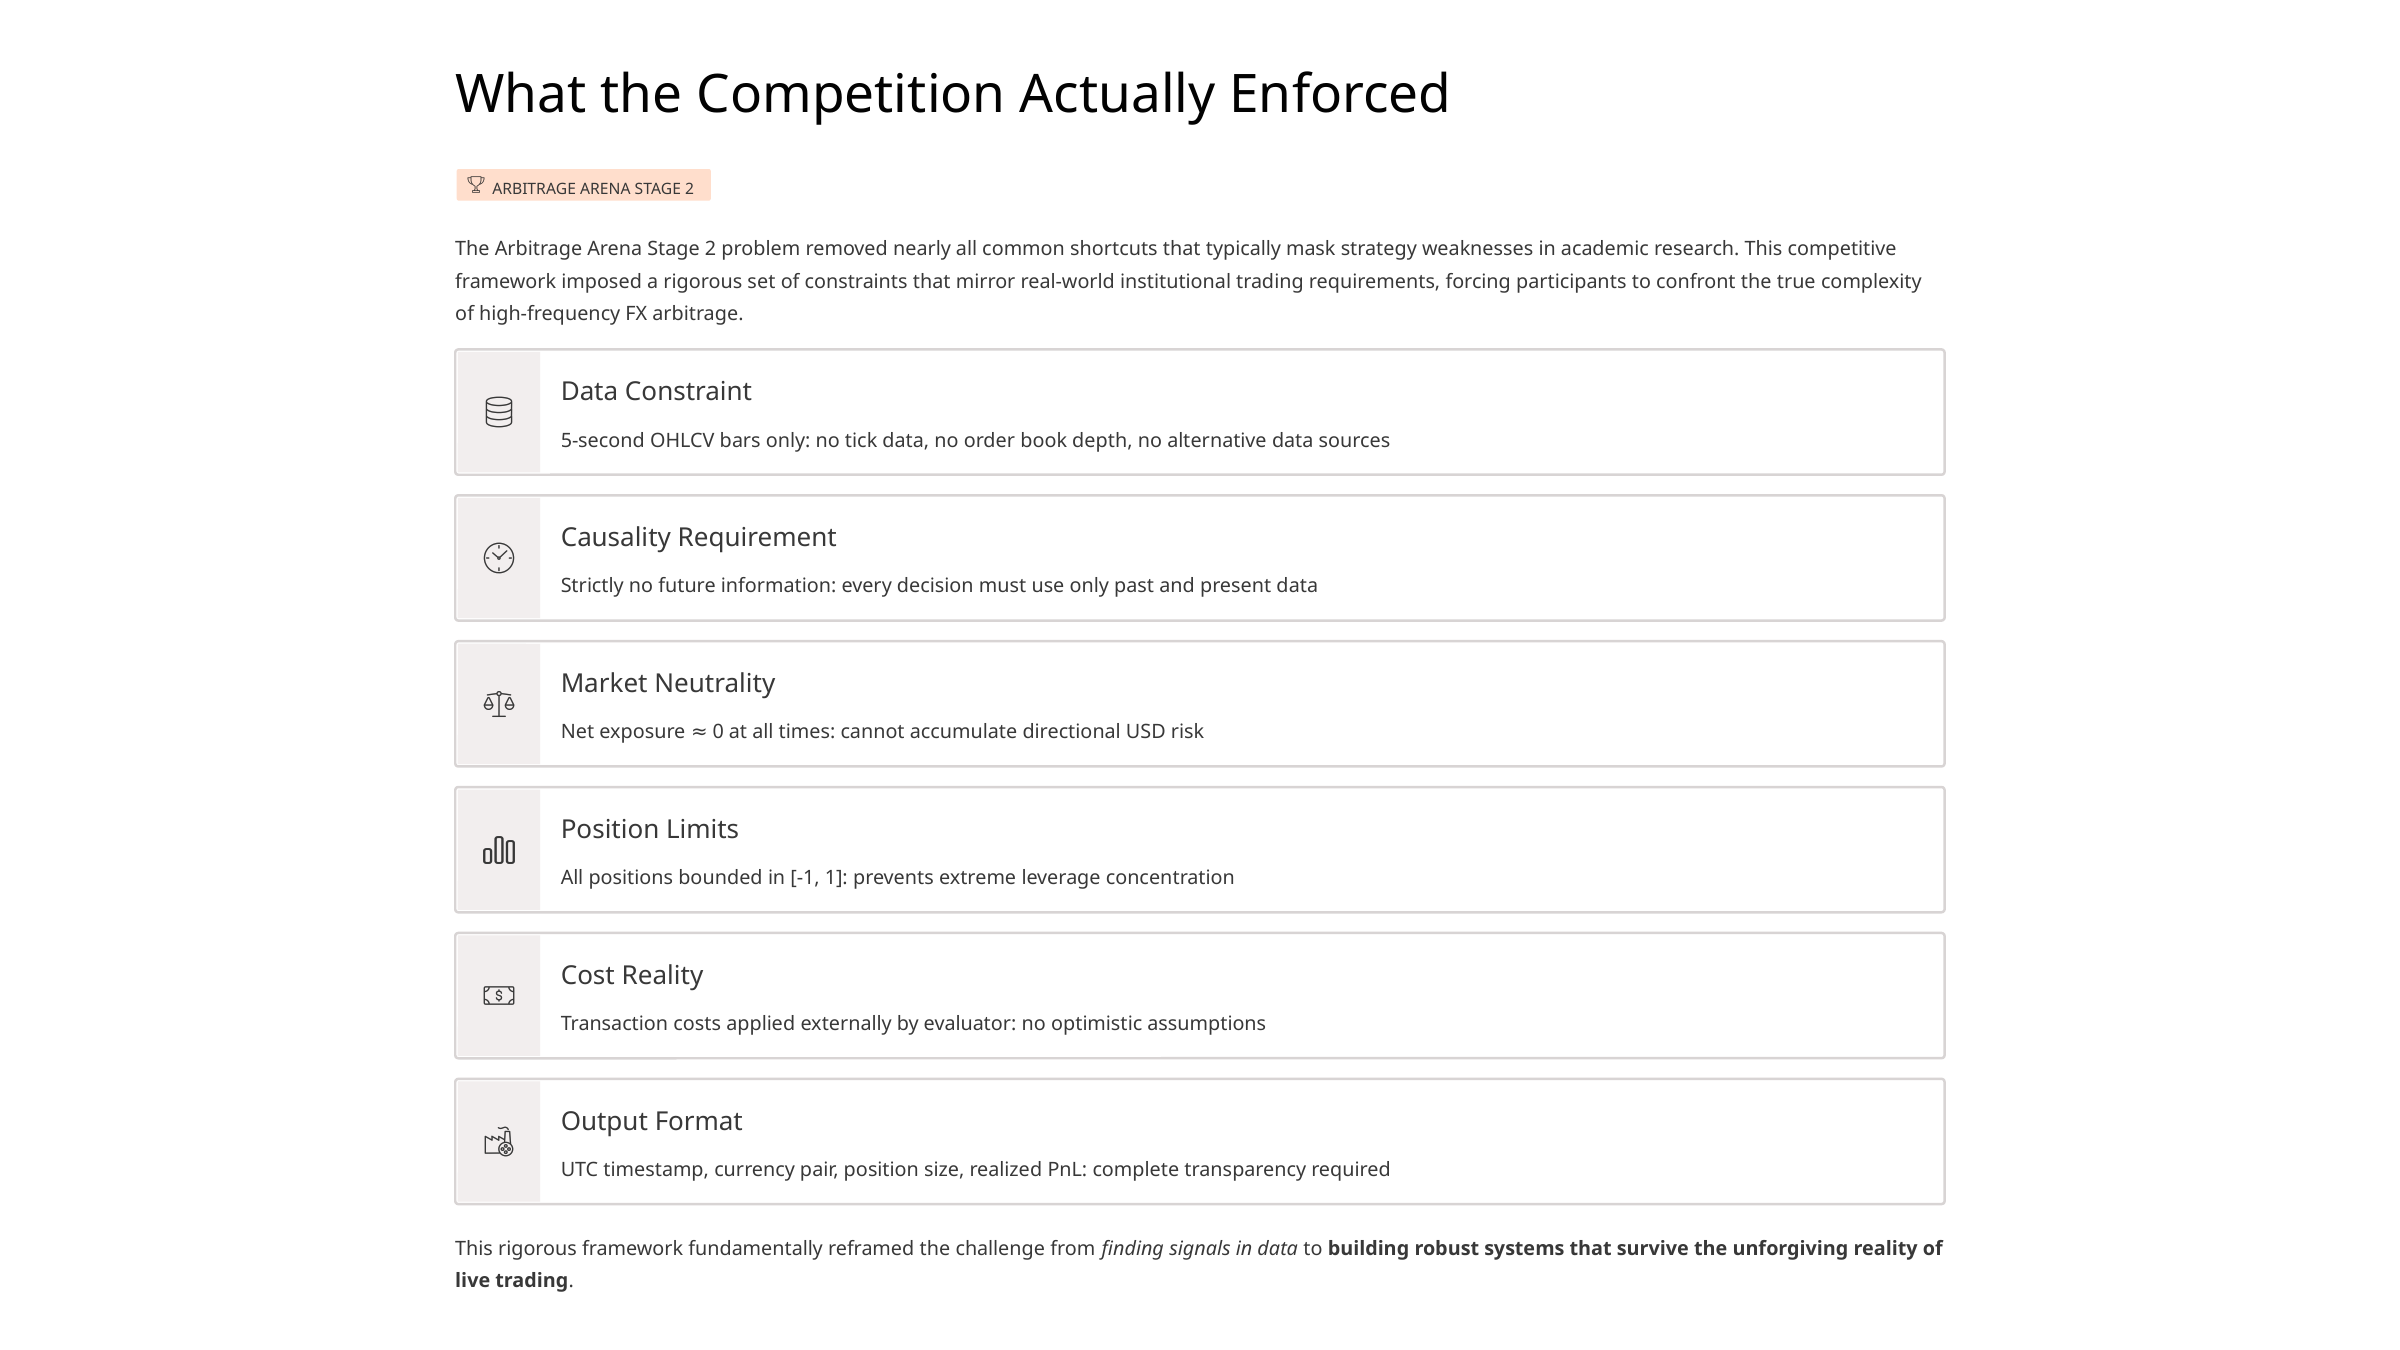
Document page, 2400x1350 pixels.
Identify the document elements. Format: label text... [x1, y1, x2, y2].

text_box UTC timestamp, currency pair, position size, realized PnL: complete transparency required [560, 1148, 1922, 1181]
picture [483, 688, 515, 720]
text_box [457, 643, 541, 765]
text_box All positions bounded in [-1, 1]: prevents extreme leverage concentration [560, 856, 1922, 890]
picture [483, 980, 515, 1012]
text_box [455, 1078, 1945, 1205]
text_box [455, 787, 1945, 913]
text_box 5-second OHLCV bars only: no tick data, no order book depth, no alternative data sources [560, 418, 1922, 452]
text_box [455, 932, 1945, 1059]
text_box [457, 1081, 541, 1202]
text_box Net exposure ≈ 0 at all times: cannot accumulate directional USD risk [560, 710, 1922, 744]
text_box The Arbitrage Arena Stage 2 problem removed nearly all common shortcuts that typically mask strategy weaknesses in academic research. This competitive framework imposed a rigorous set of constraints that mirror real-world institutional trading requirements, forcing participants to confront the true complexity of high-frequency FX arbitrage. [455, 227, 1945, 327]
text_box [455, 349, 1945, 475]
text_box ARBITRAGE ARENA STAGE 2 [492, 171, 613, 198]
text_box Strictly no future information: every decision must use only past and present data [560, 564, 1922, 598]
text_box [457, 935, 541, 1056]
text_box This rigorous framework fundamentally reframed the challenge from finding signals in data to building robust systems that survive the unforgiving reality of live trading. [455, 1227, 1945, 1294]
picture [483, 834, 515, 866]
text_box [457, 351, 541, 473]
text_box [457, 497, 541, 619]
picture [483, 396, 515, 428]
text_box [457, 789, 541, 910]
picture [483, 1126, 515, 1157]
text_box Position Limits [560, 810, 832, 844]
text_box What the Competition Actually Enforced [455, 56, 1430, 125]
text_box [456, 169, 711, 201]
picture [467, 176, 485, 194]
text_box Transaction costs applied externally by evaluator: no optimistic assumptions [560, 1002, 1922, 1036]
text_box Data Constraint [560, 372, 832, 407]
text_box Cost Reality [560, 956, 832, 990]
text_box Causality Requirement [560, 518, 835, 553]
picture [483, 542, 515, 574]
text_box Market Neutrality [560, 664, 832, 698]
text_box [455, 495, 1945, 621]
text_box Output Format [560, 1101, 832, 1136]
text_box [455, 641, 1945, 767]
